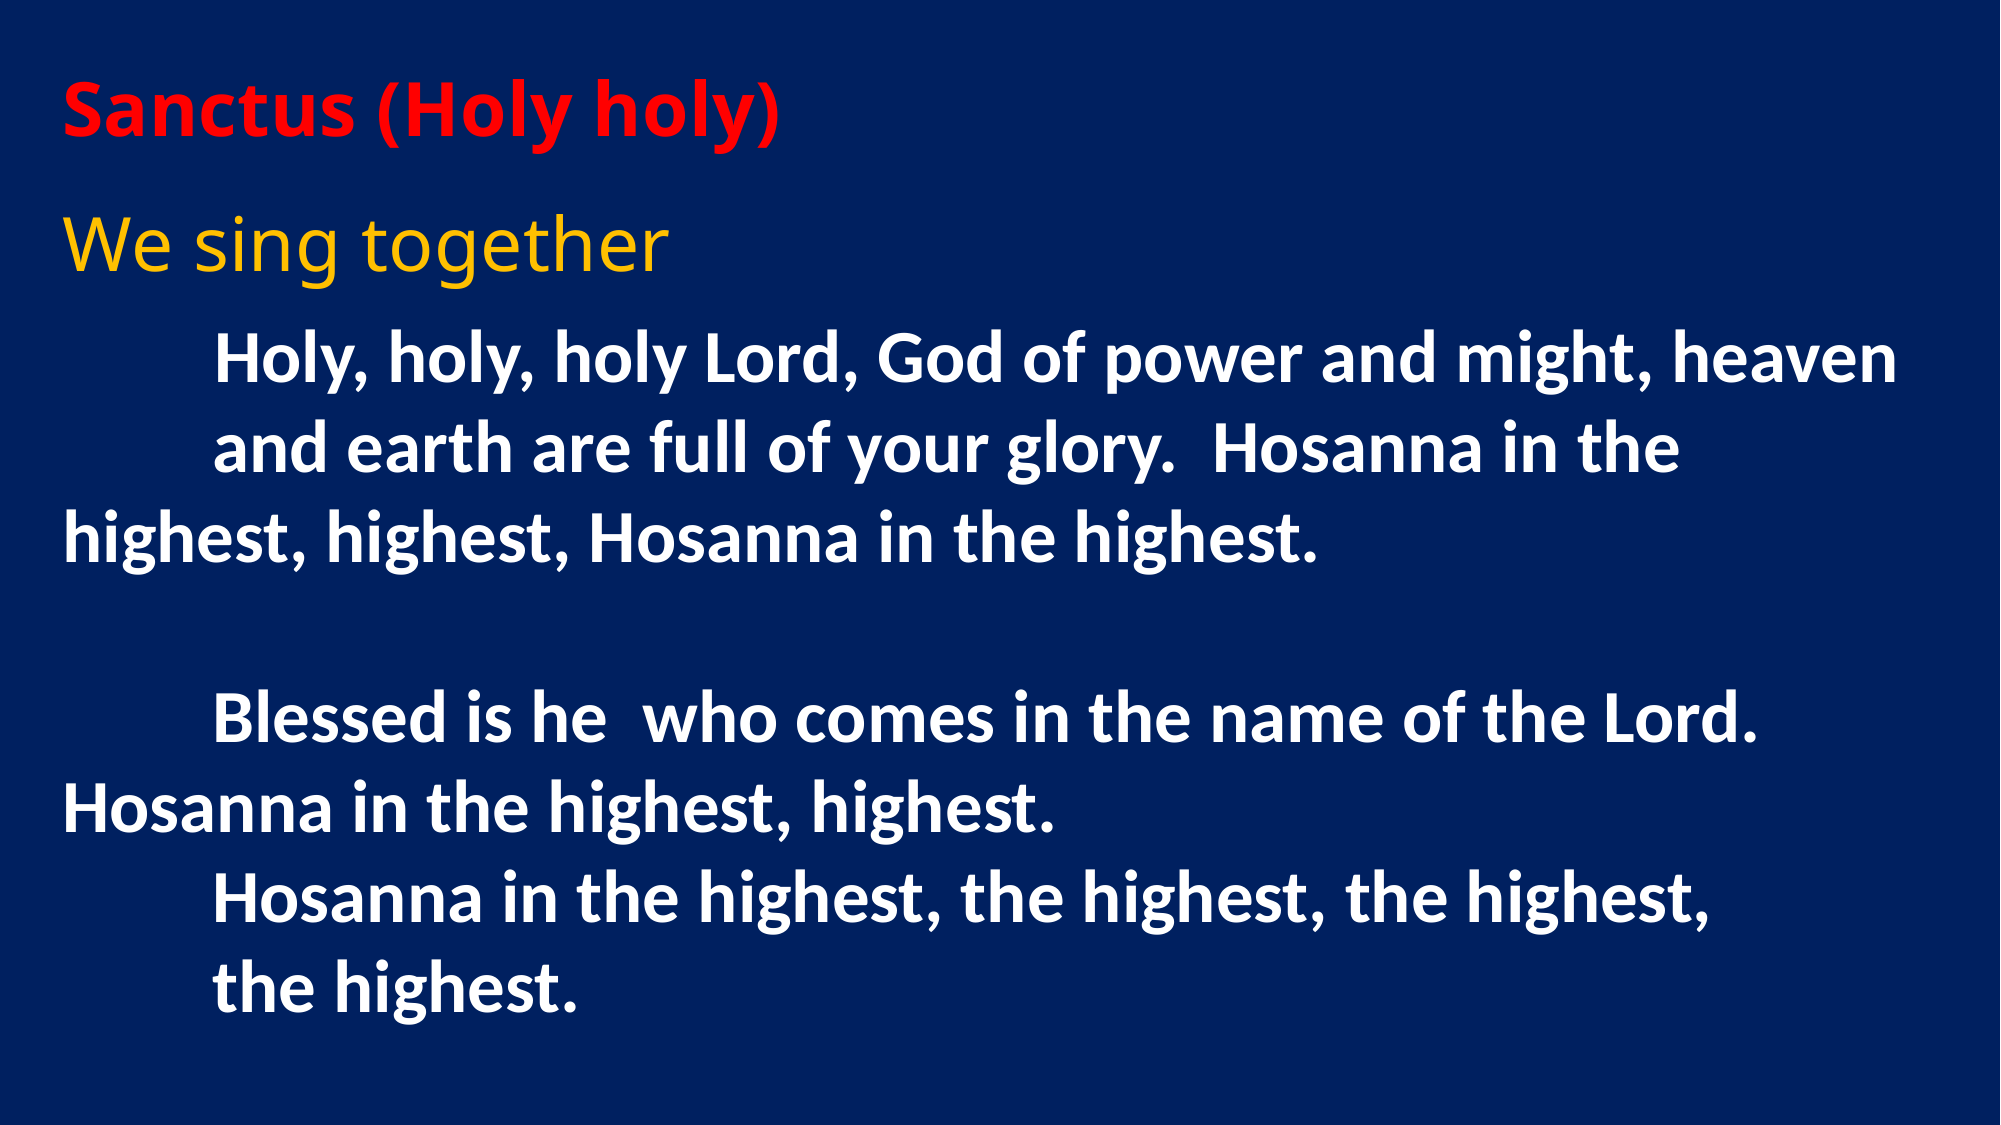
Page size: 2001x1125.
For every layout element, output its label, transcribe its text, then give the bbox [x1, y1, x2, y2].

text_box Sanctus (Holy holy) () We sing together All Holy, holy, holy Lord, God of power and might, heaven and earth are full of your glory. Hosanna in the highest, highest, Hosanna in the highest. Blessed is he who comes in the name of the Lord. Hosanna in the highest, highest. Hosanna in the highest, the highest, the highest, the highest. [47, 29, 1952, 1082]
